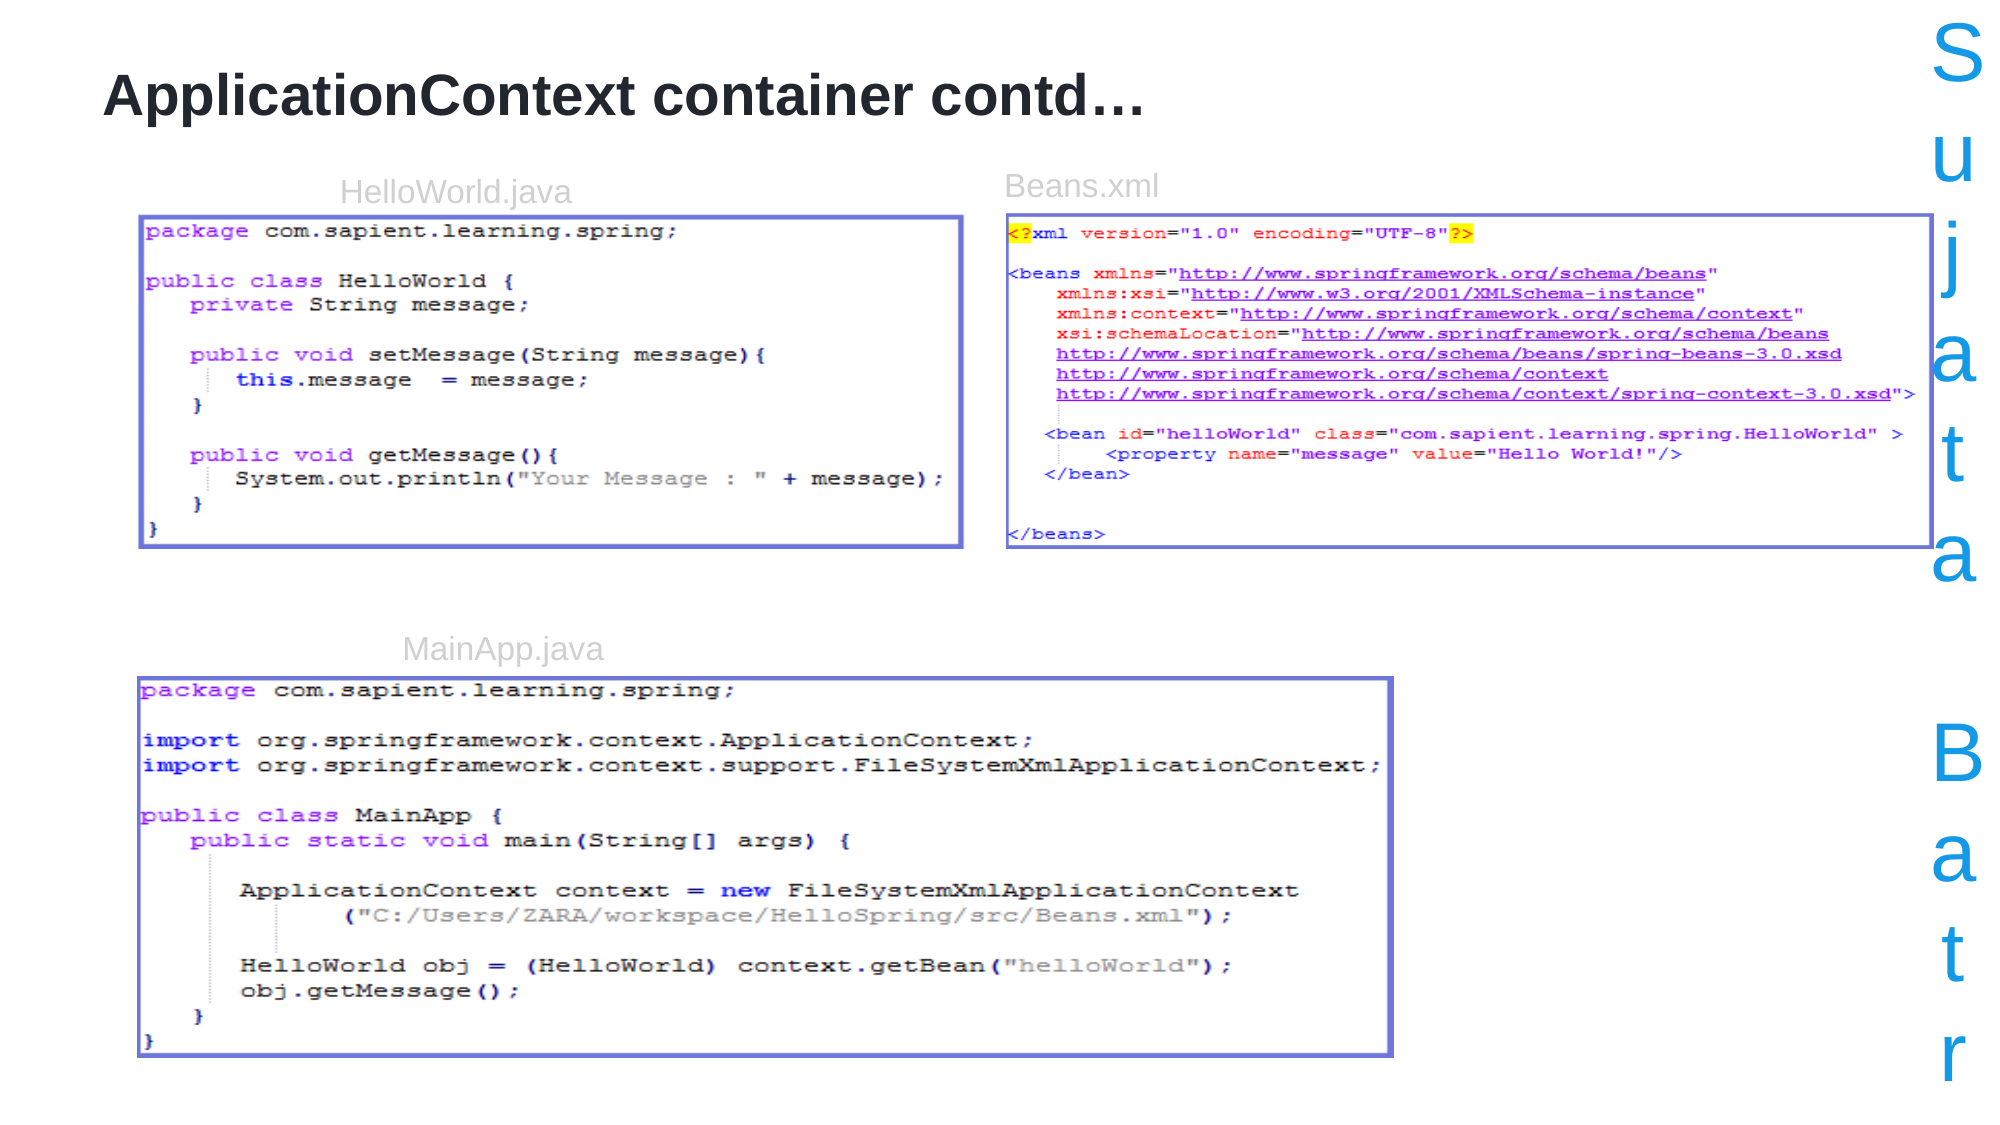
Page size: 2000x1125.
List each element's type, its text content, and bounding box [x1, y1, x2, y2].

picture [137, 676, 1395, 1059]
text_box HelloWorld.java [324, 162, 673, 210]
picture [137, 212, 966, 549]
text_box ApplicationContext container contd… [87, 50, 1915, 163]
text_box Beans.xml [989, 156, 1236, 212]
text_box Sujata Batra [1915, 0, 1991, 1125]
picture [1006, 212, 1935, 549]
text_box MainApp.java [387, 619, 703, 675]
